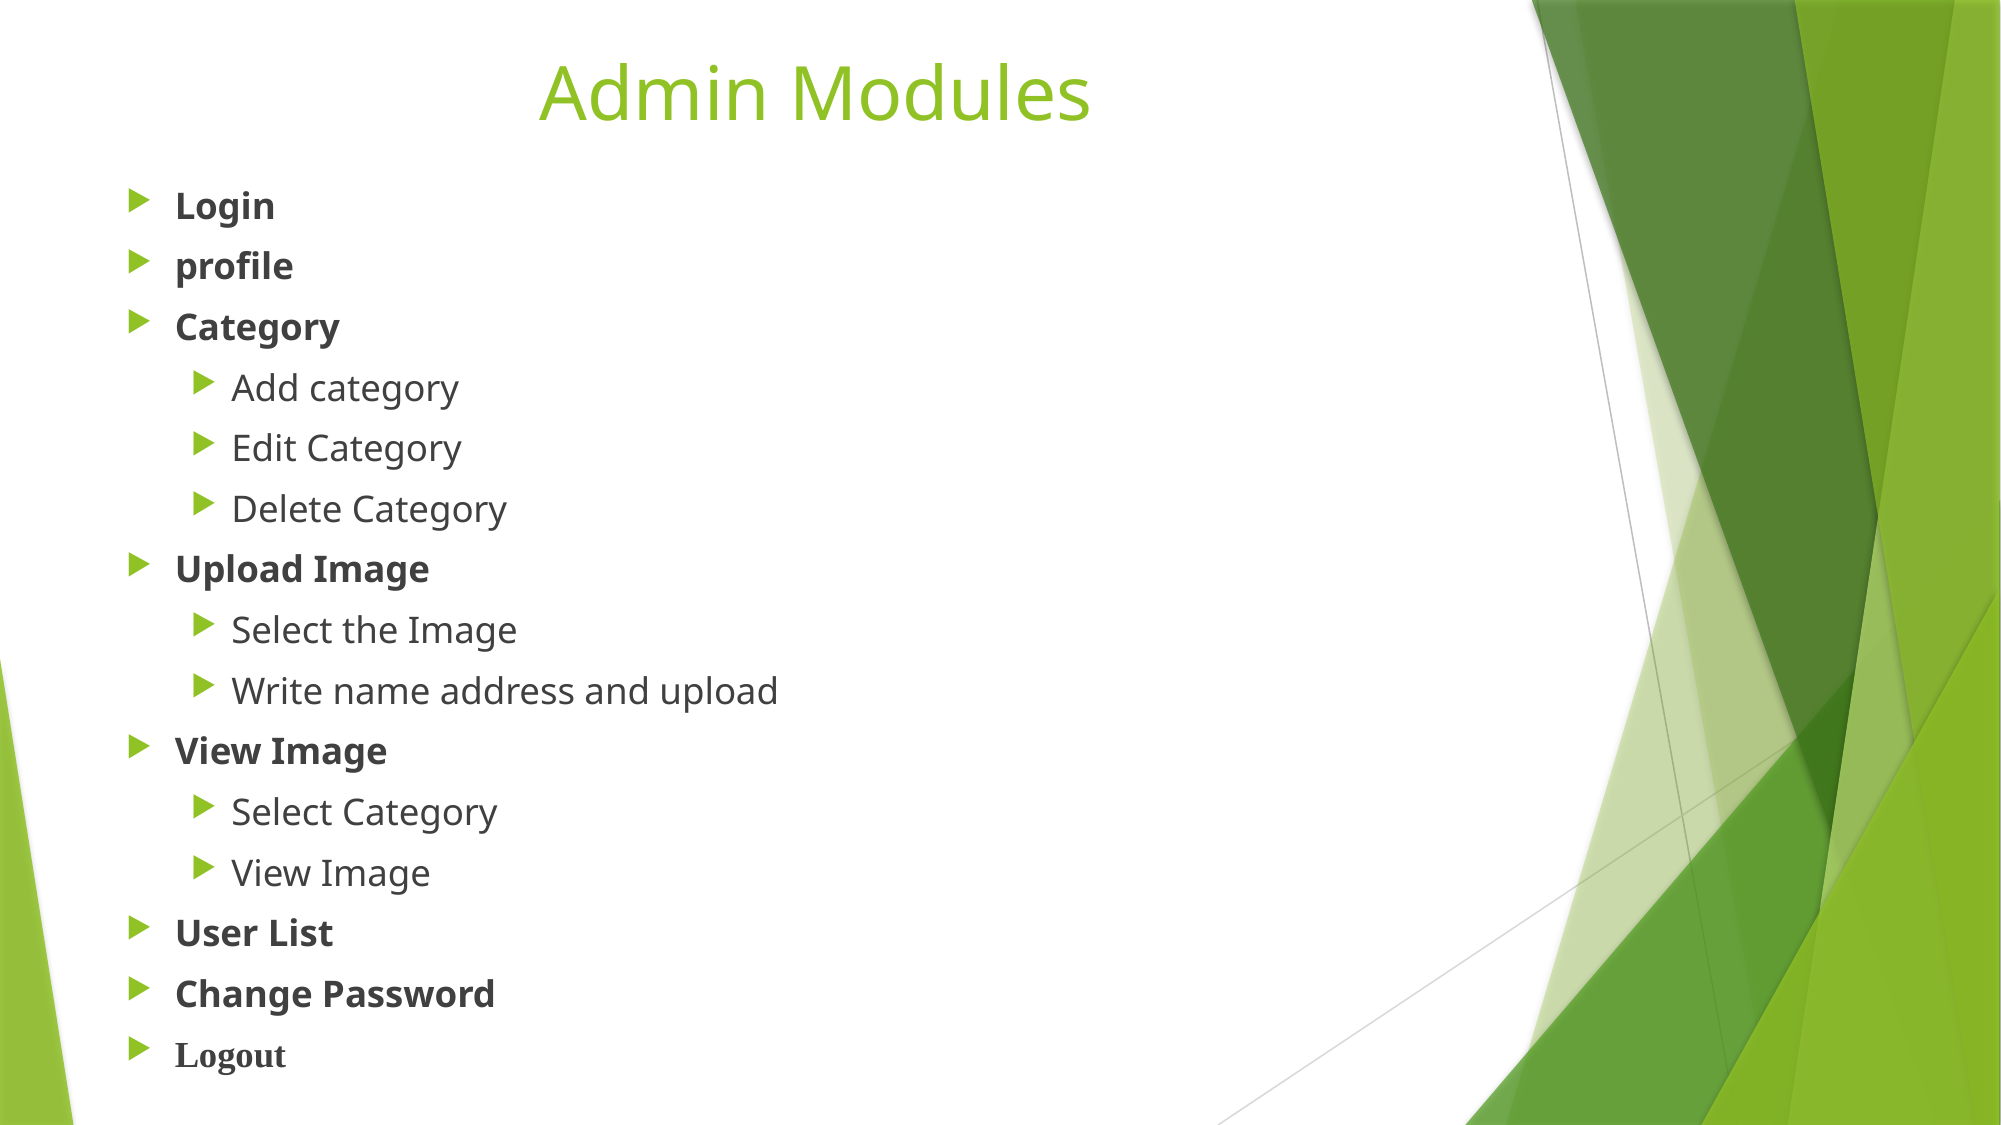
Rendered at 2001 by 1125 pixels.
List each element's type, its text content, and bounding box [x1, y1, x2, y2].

title Admin Modules [111, 37, 1522, 175]
list Login profile Category Add category Edit Category Delete Category Upload Image Select the Image Write name address and upload View Image Select Category View Image User List Change Password Logout [111, 175, 1522, 1088]
